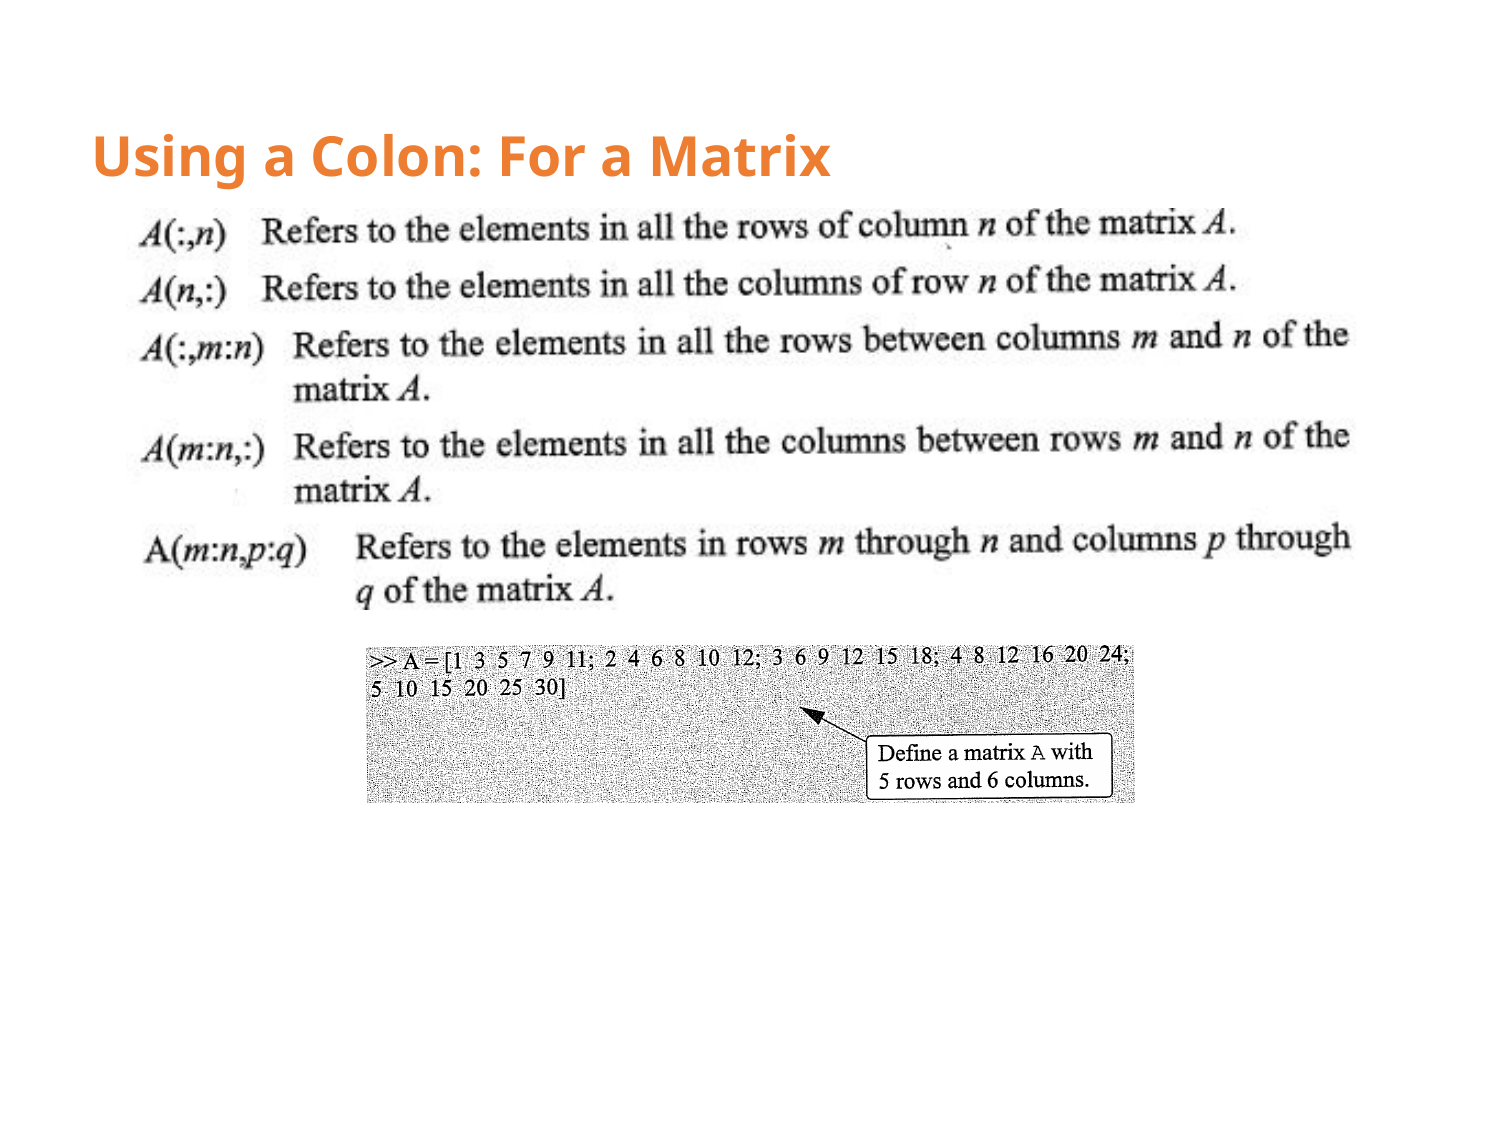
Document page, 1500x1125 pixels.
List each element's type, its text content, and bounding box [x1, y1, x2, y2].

title Using a Colon: For a Matrix [76, 121, 1412, 197]
picture [126, 208, 1374, 610]
picture [365, 645, 1135, 803]
